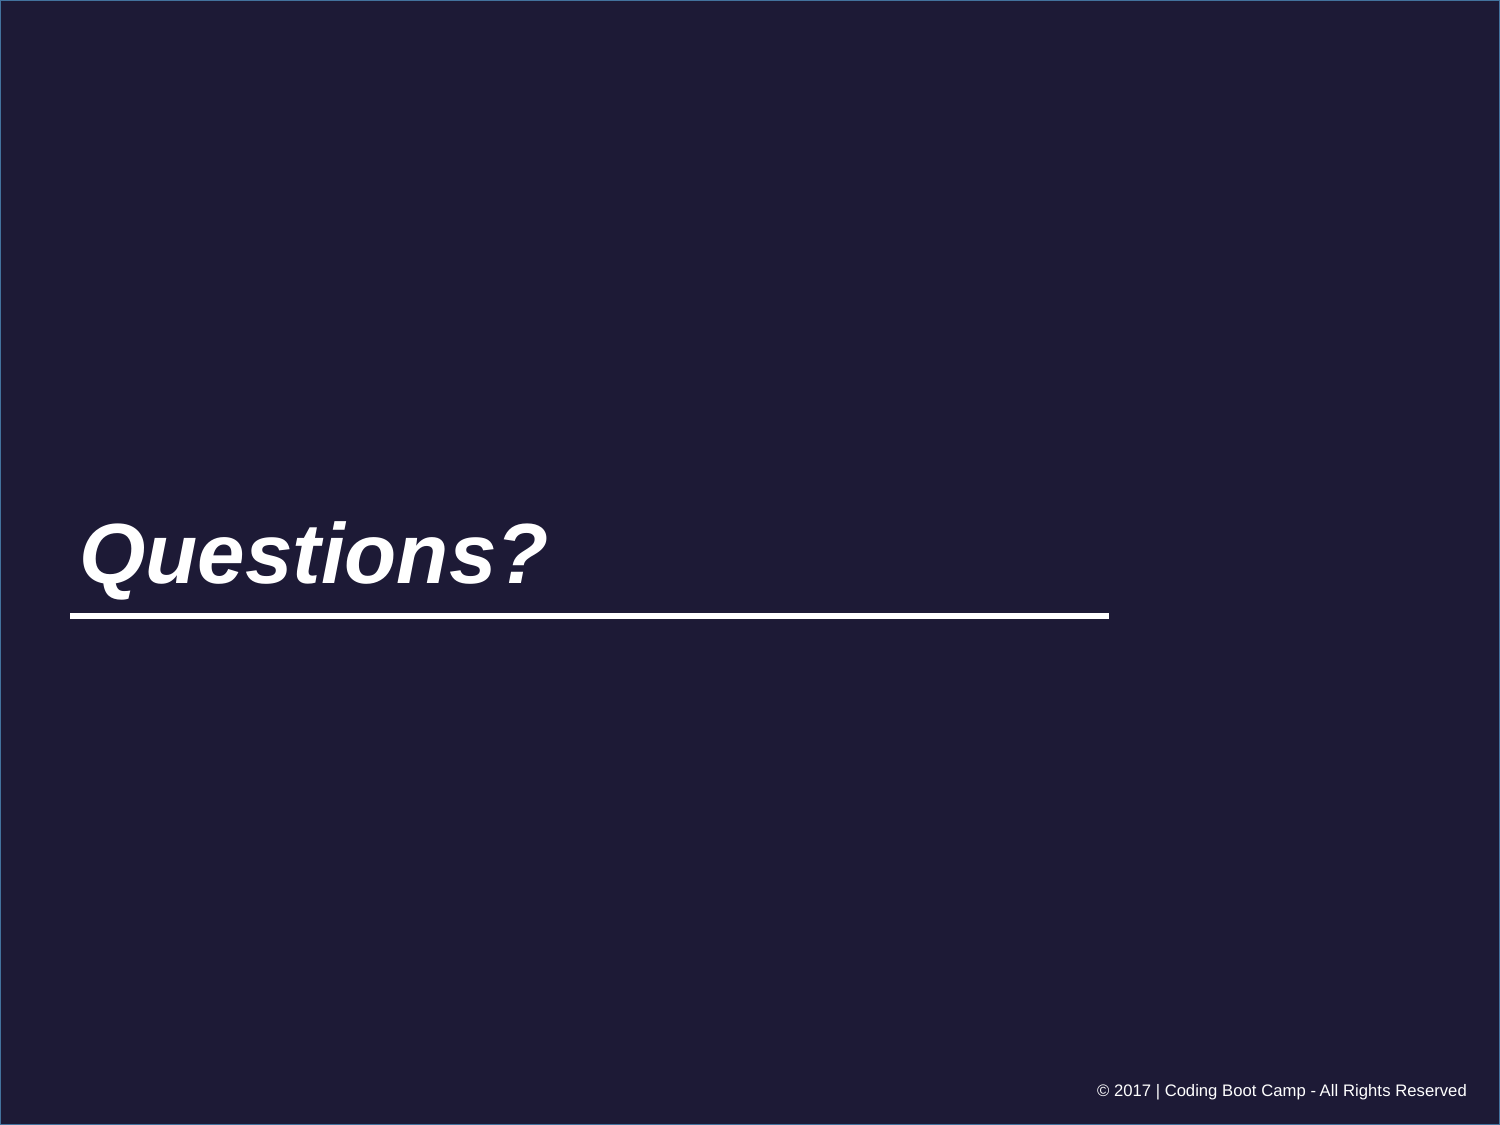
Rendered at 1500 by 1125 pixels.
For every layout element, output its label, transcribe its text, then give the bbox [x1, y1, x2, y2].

title Questions? [64, 484, 1415, 628]
